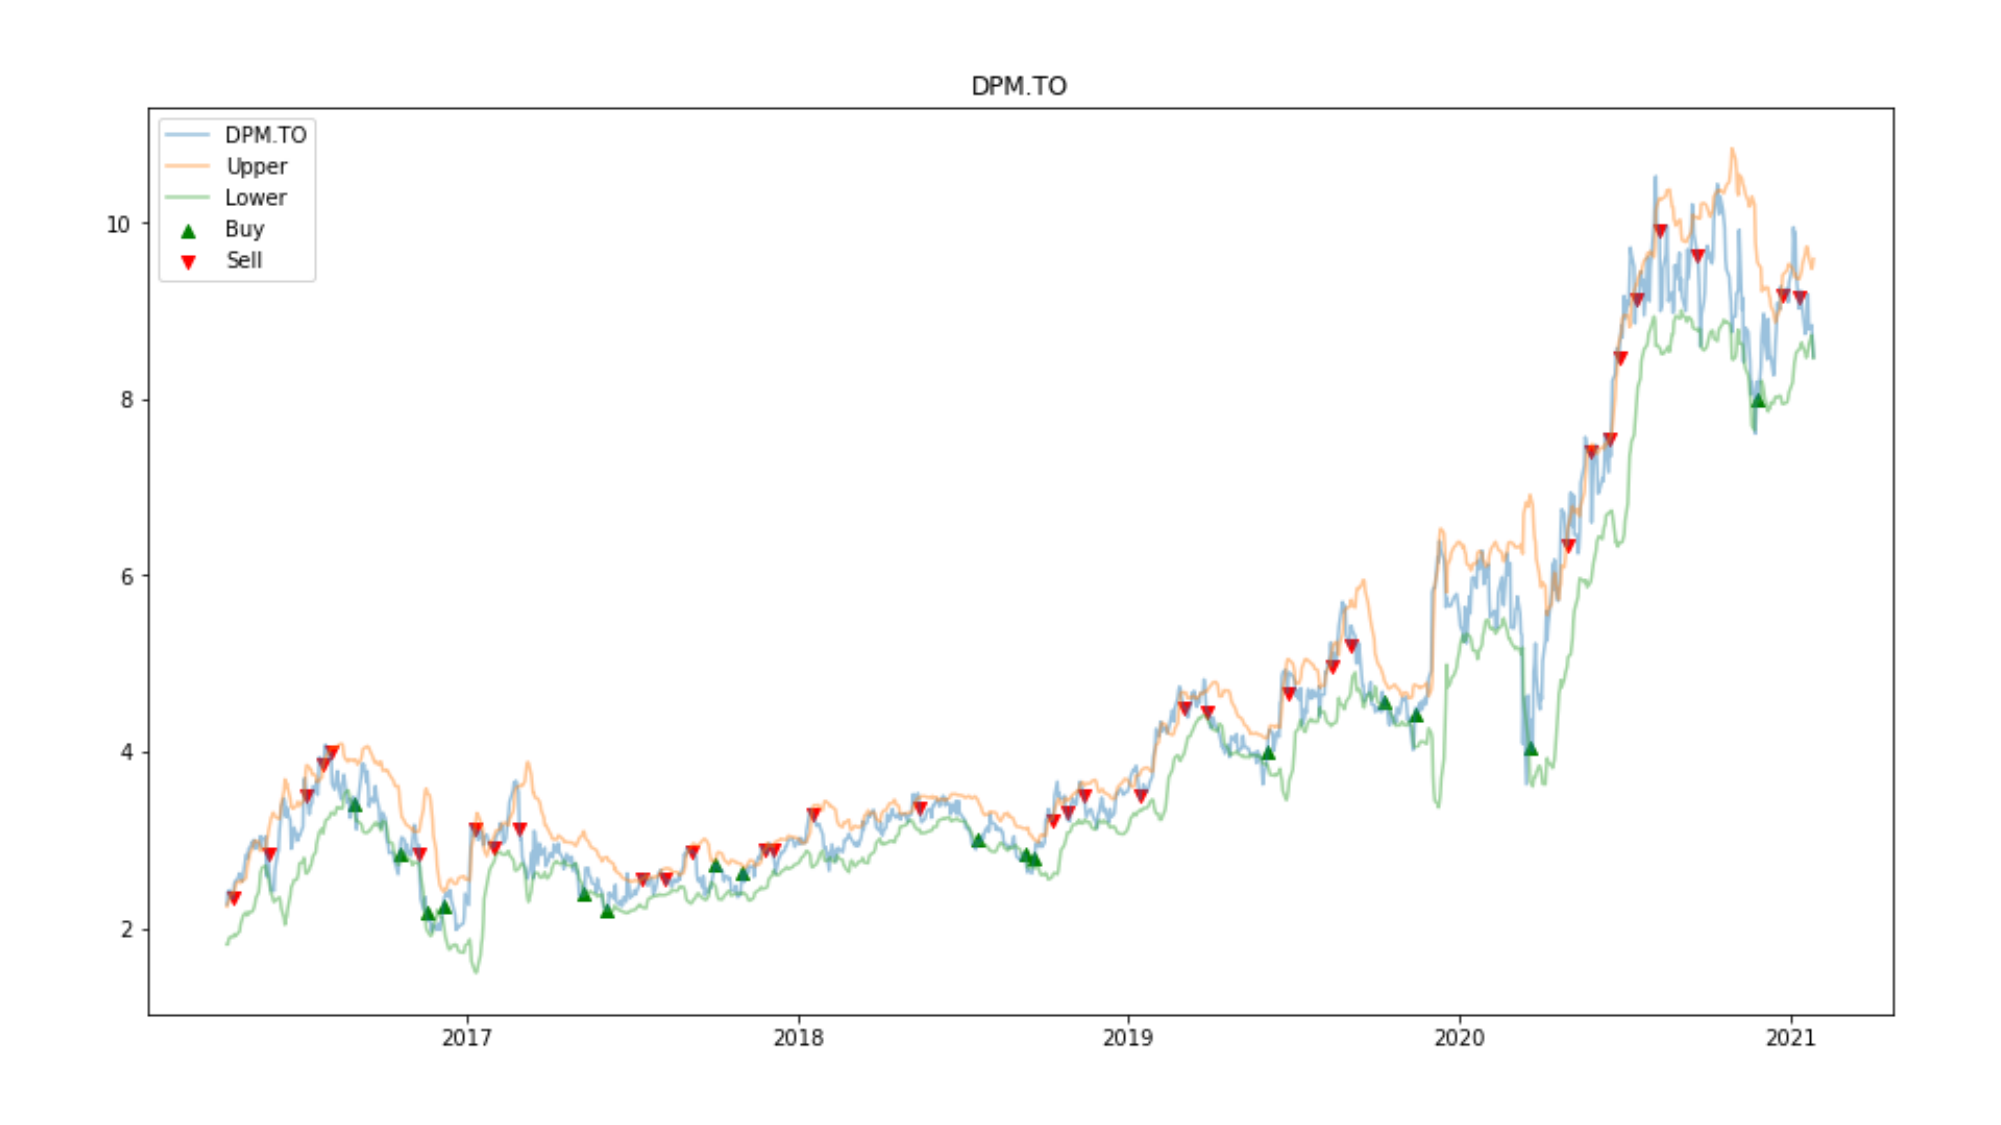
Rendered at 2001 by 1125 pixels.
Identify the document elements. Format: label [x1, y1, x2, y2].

picture [92, 60, 1908, 1065]
